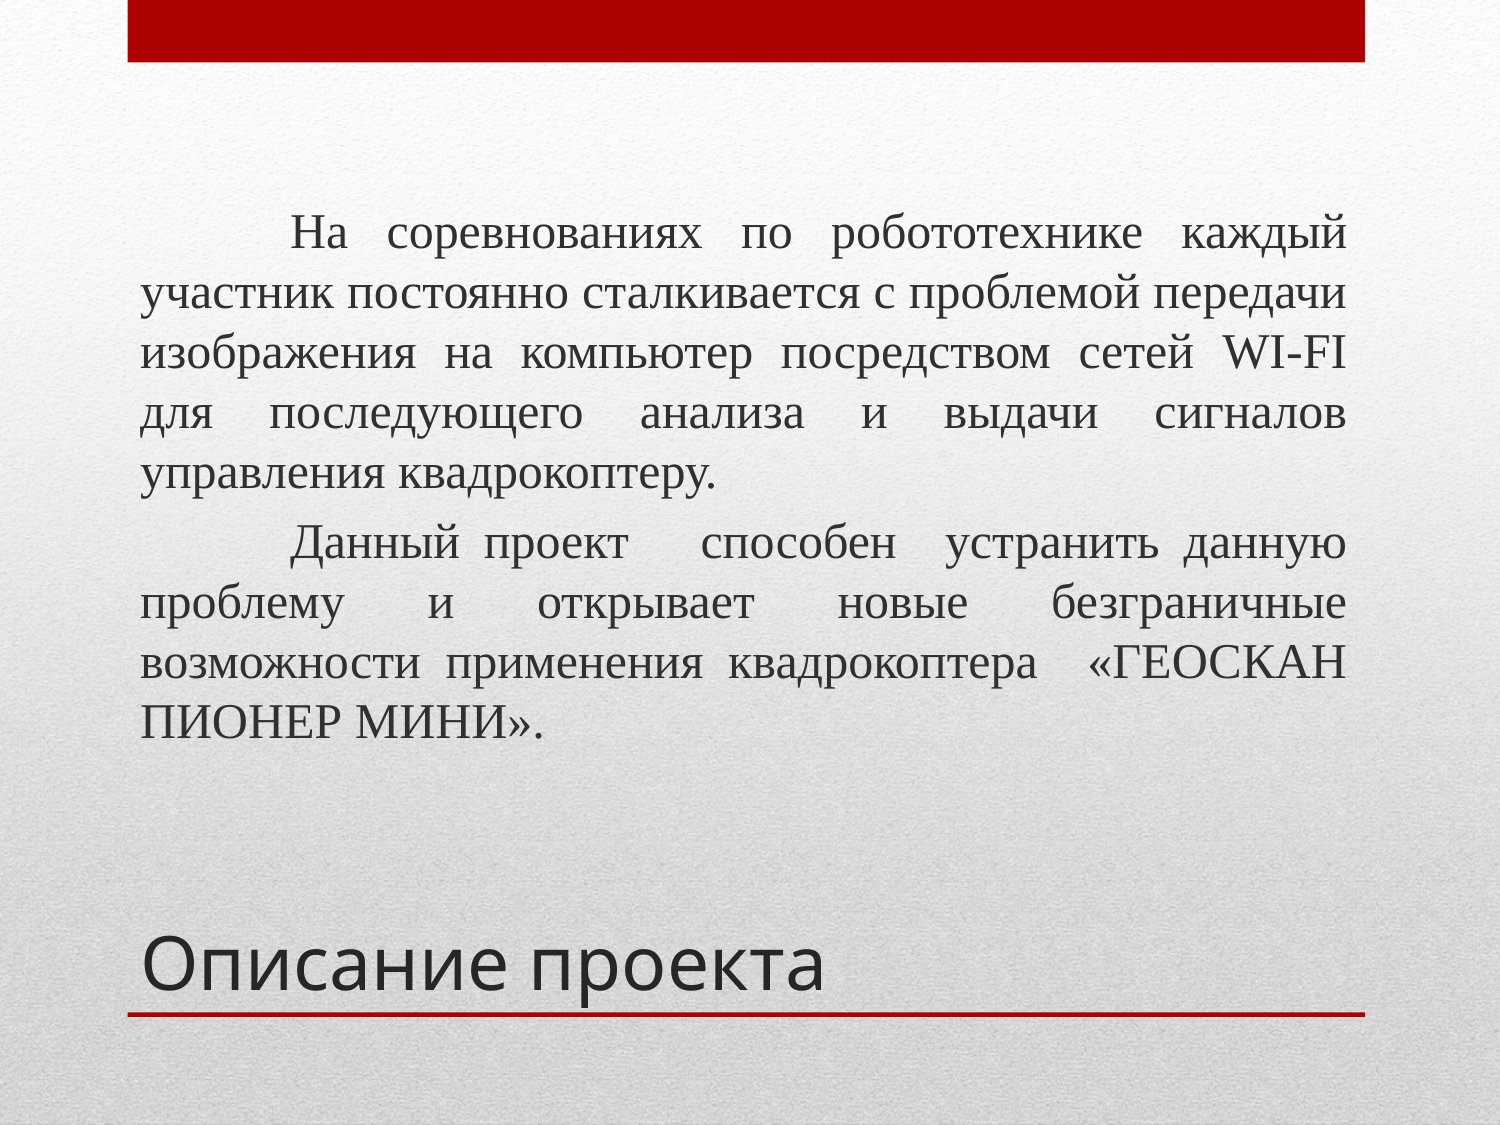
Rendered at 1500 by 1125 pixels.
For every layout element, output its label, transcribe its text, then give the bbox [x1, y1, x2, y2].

title Описание проекта [125, 750, 1365, 1013]
list На соревнованиях по робототехнике каждый участник постоянно сталкивается с проблемой передачи изображения на компьютер посредством сетей WI-FI для последующего анализа и выдачи сигналов управления квадрокоптеру. Данный проект способен устранить данную проблему и открывает новые безграничные возможности применения квадрокоптера «ГЕОСКАН ПИОНЕР МИНИ». [125, 112, 1363, 906]
